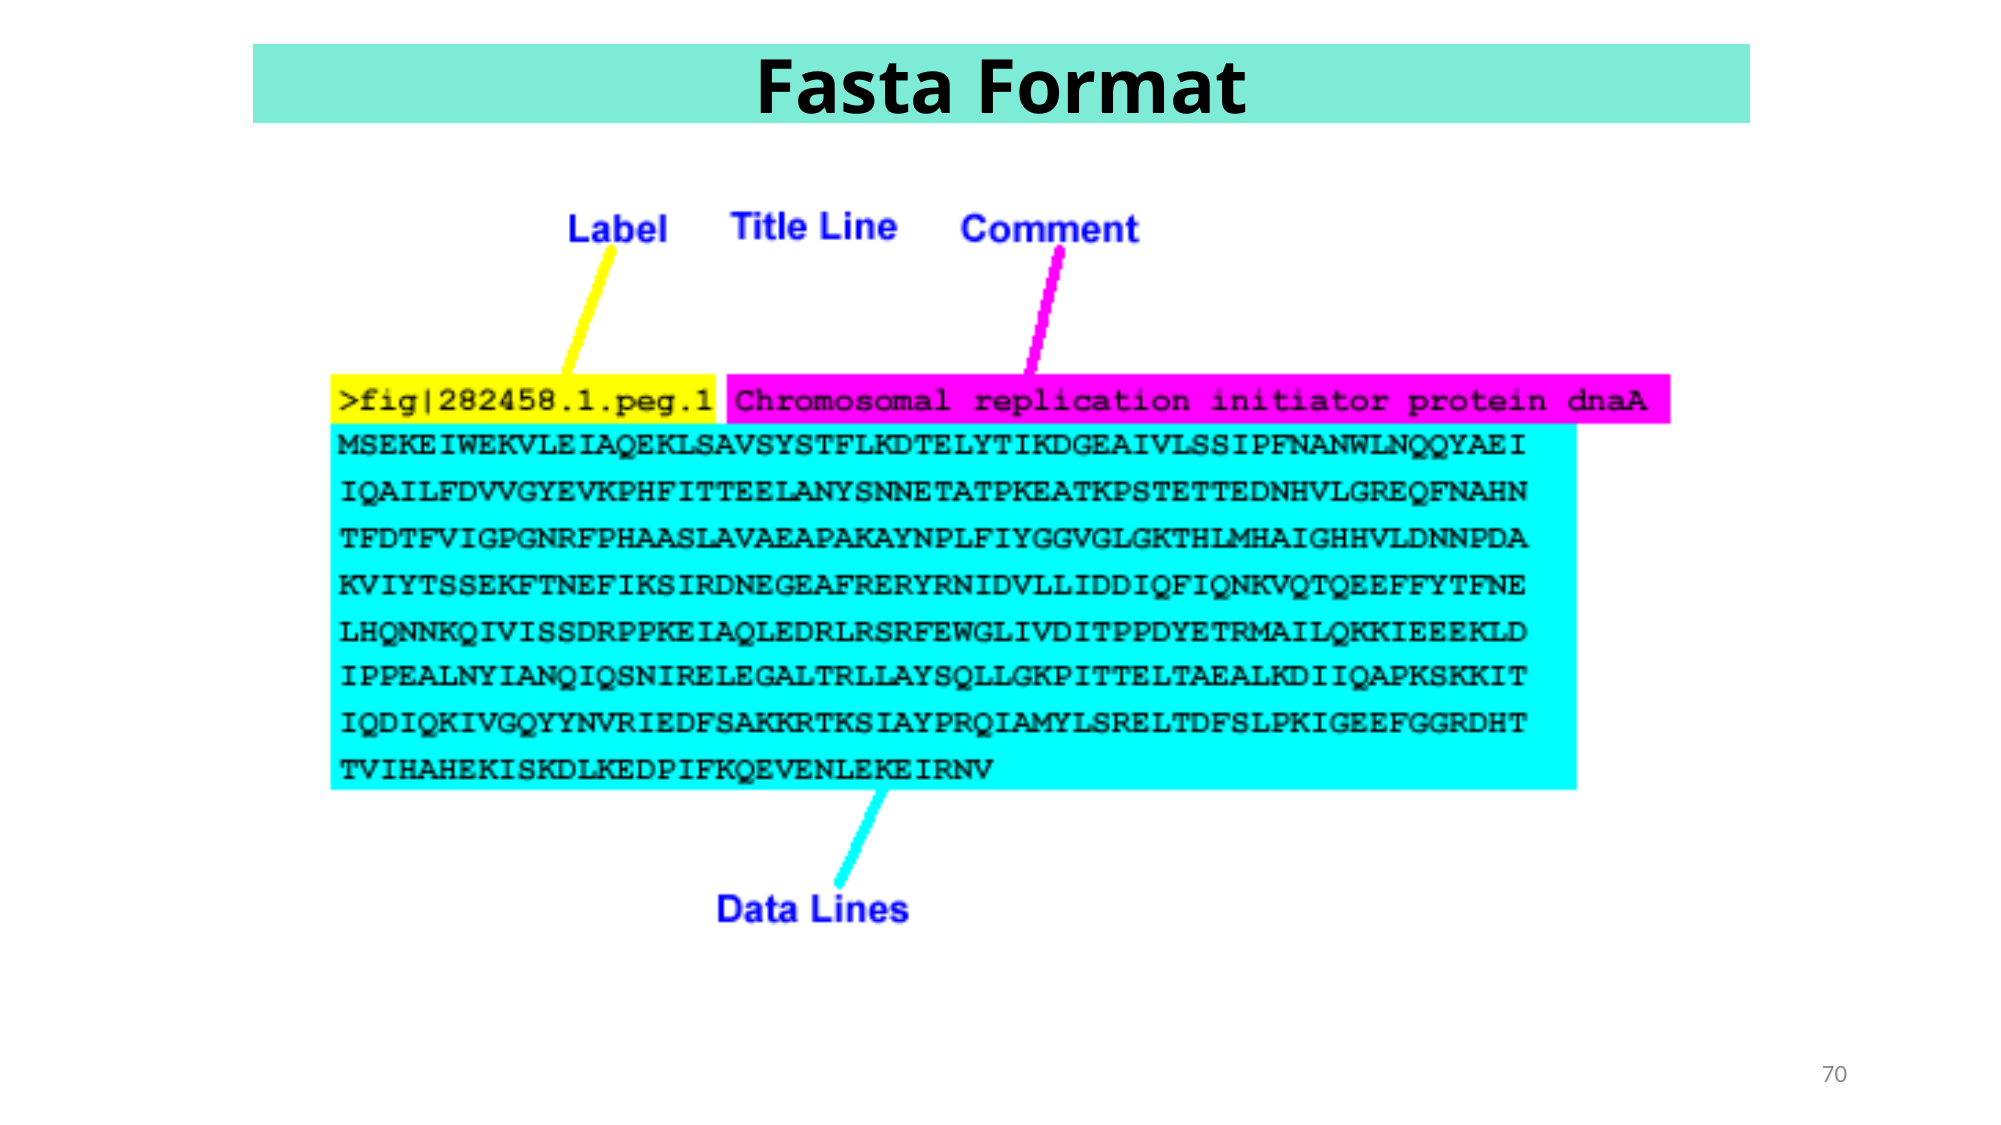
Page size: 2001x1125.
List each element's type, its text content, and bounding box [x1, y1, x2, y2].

slide_number 70 [1412, 1042, 1863, 1103]
picture [306, 162, 1694, 963]
text_box Fasta Format [253, 43, 1750, 124]
